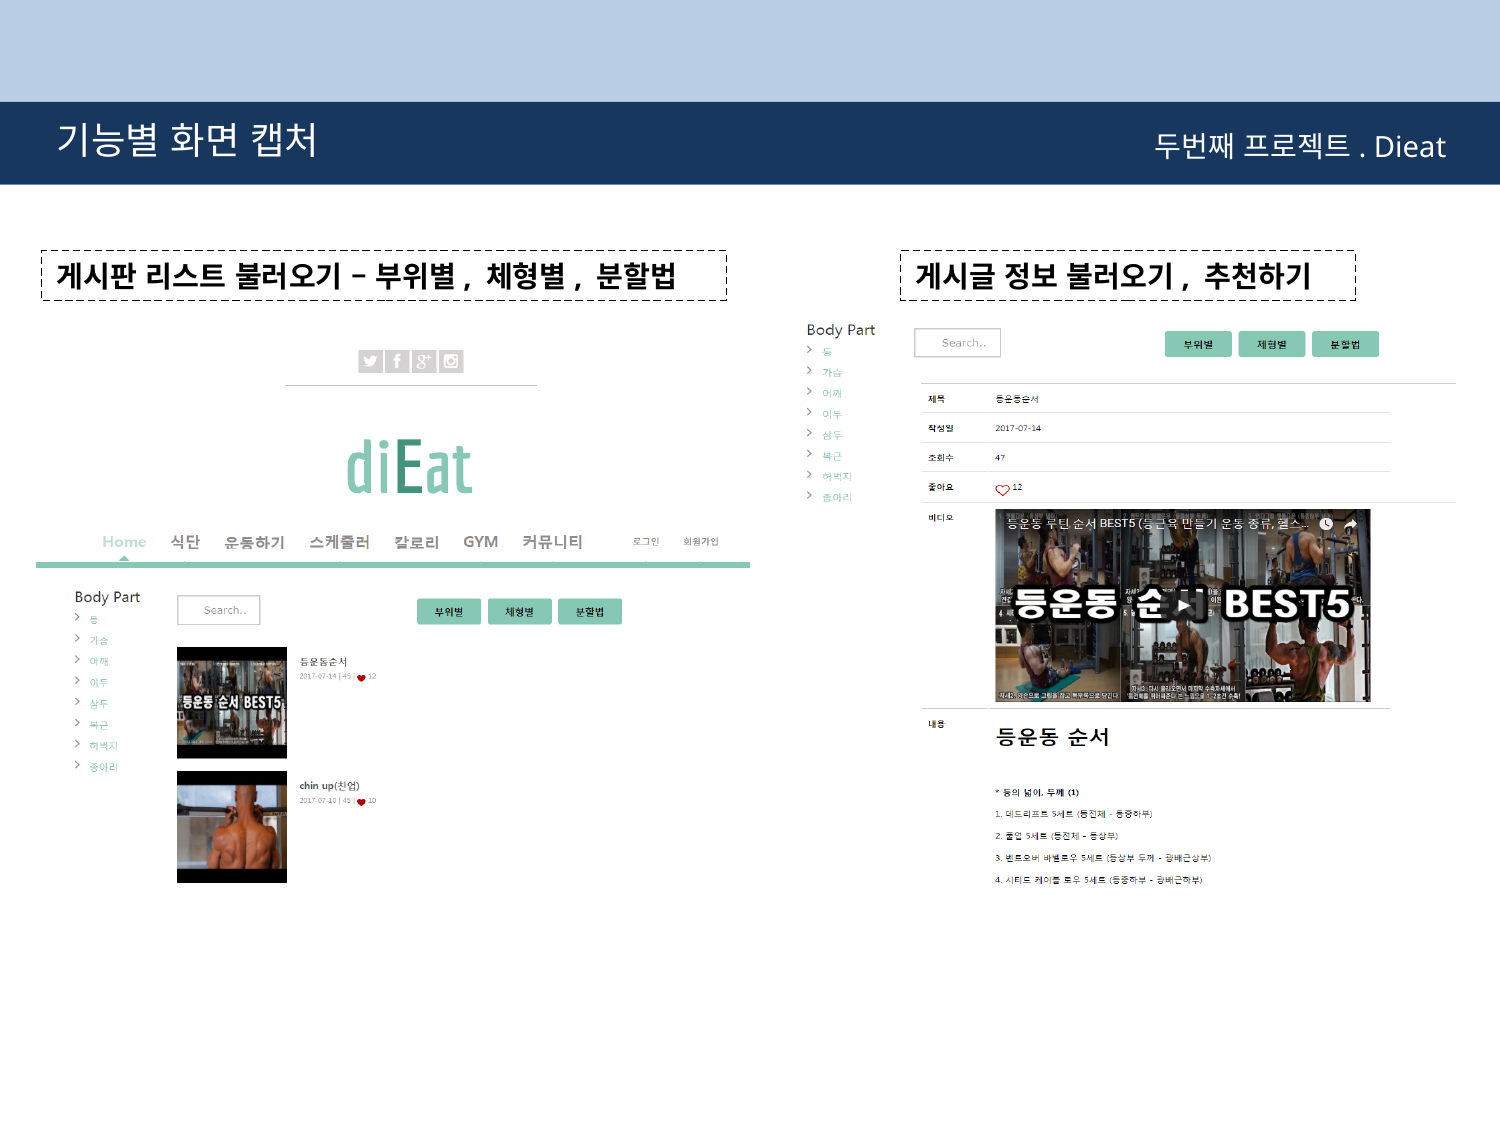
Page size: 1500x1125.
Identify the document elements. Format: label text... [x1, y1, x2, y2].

picture [35, 337, 751, 894]
text_box 기능별 화면 캡처 [41, 109, 372, 170]
text_box 두번째 프로젝트. Dieat [1139, 120, 1483, 171]
text_box 게시판 리스트 불러오기 – 부위별, 체형별, 분할법 [41, 250, 727, 301]
text_box [0, 0, 1500, 100]
text_box 게시글 정보 불러오기, 추천하기 [900, 250, 1356, 301]
picture [780, 311, 1483, 894]
text_box [0, 100, 1500, 186]
